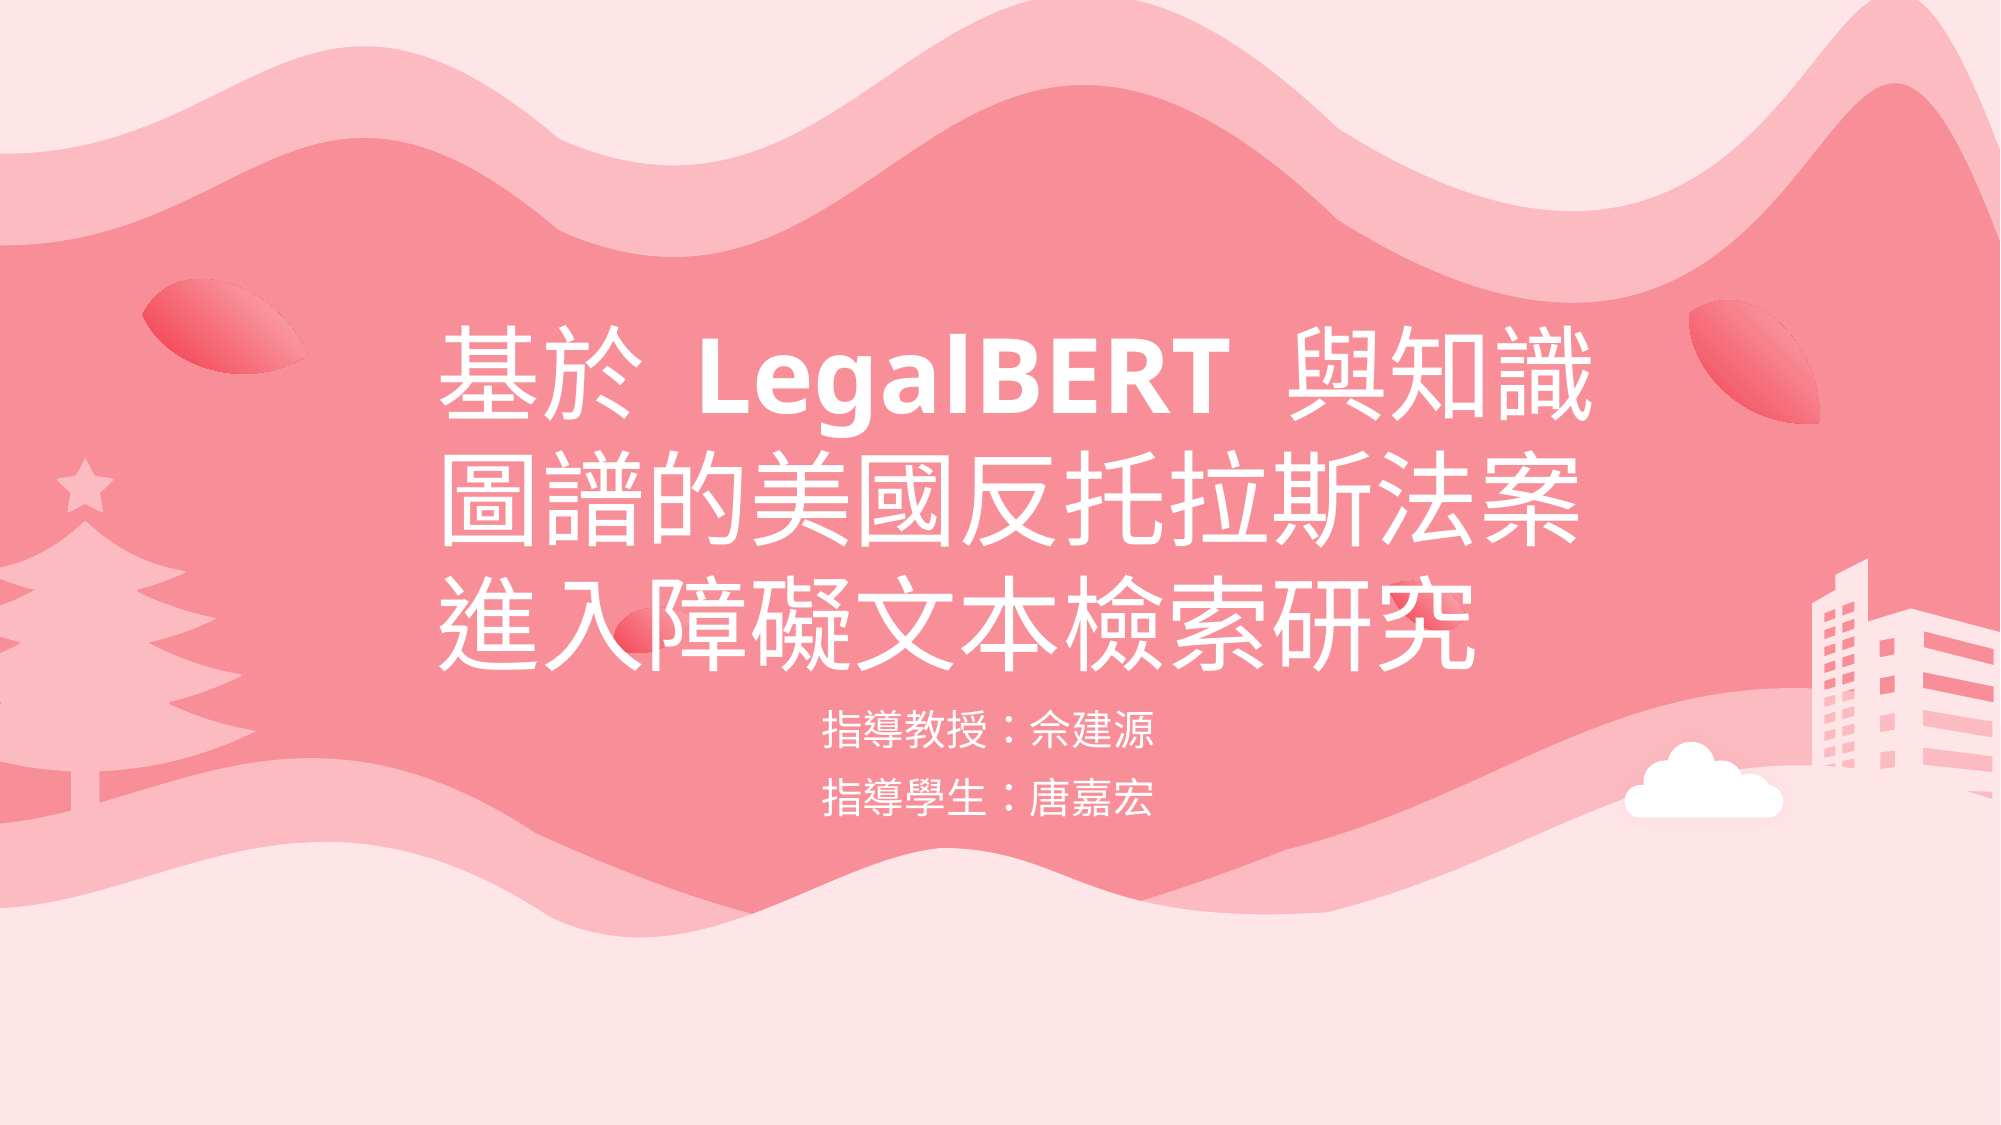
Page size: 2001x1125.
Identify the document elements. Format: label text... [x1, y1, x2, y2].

text_box 基於 LegalBERT 與知識圖譜的美國反托拉斯法案進入障礙文本檢索研究 [436, 309, 1610, 685]
text_box 指導教授：佘建源 [820, 704, 1156, 755]
text_box 指導學生：唐嘉宏 [820, 772, 1156, 823]
